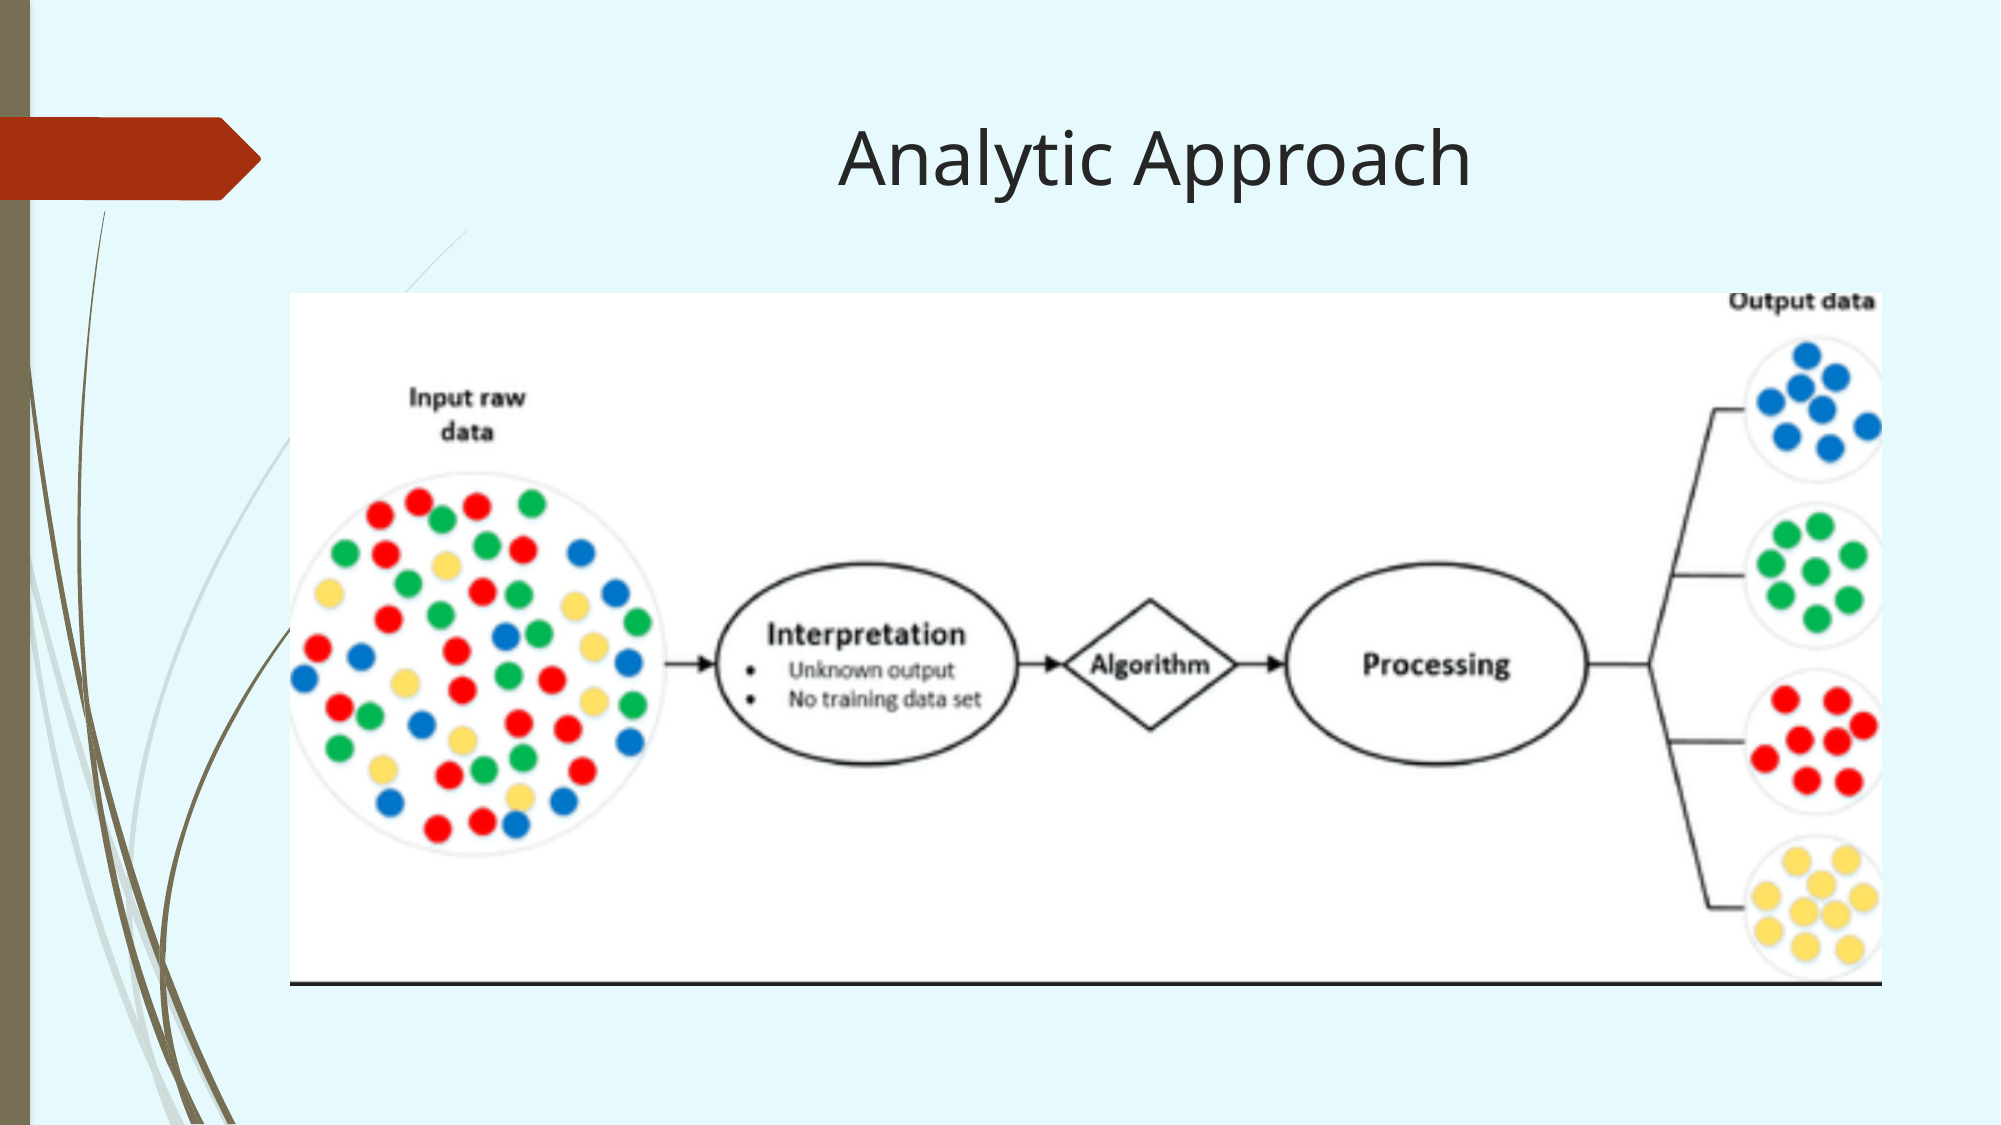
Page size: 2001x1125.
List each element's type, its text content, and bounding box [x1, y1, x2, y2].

title Analytic Approach [425, 102, 1888, 313]
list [290, 293, 1882, 986]
